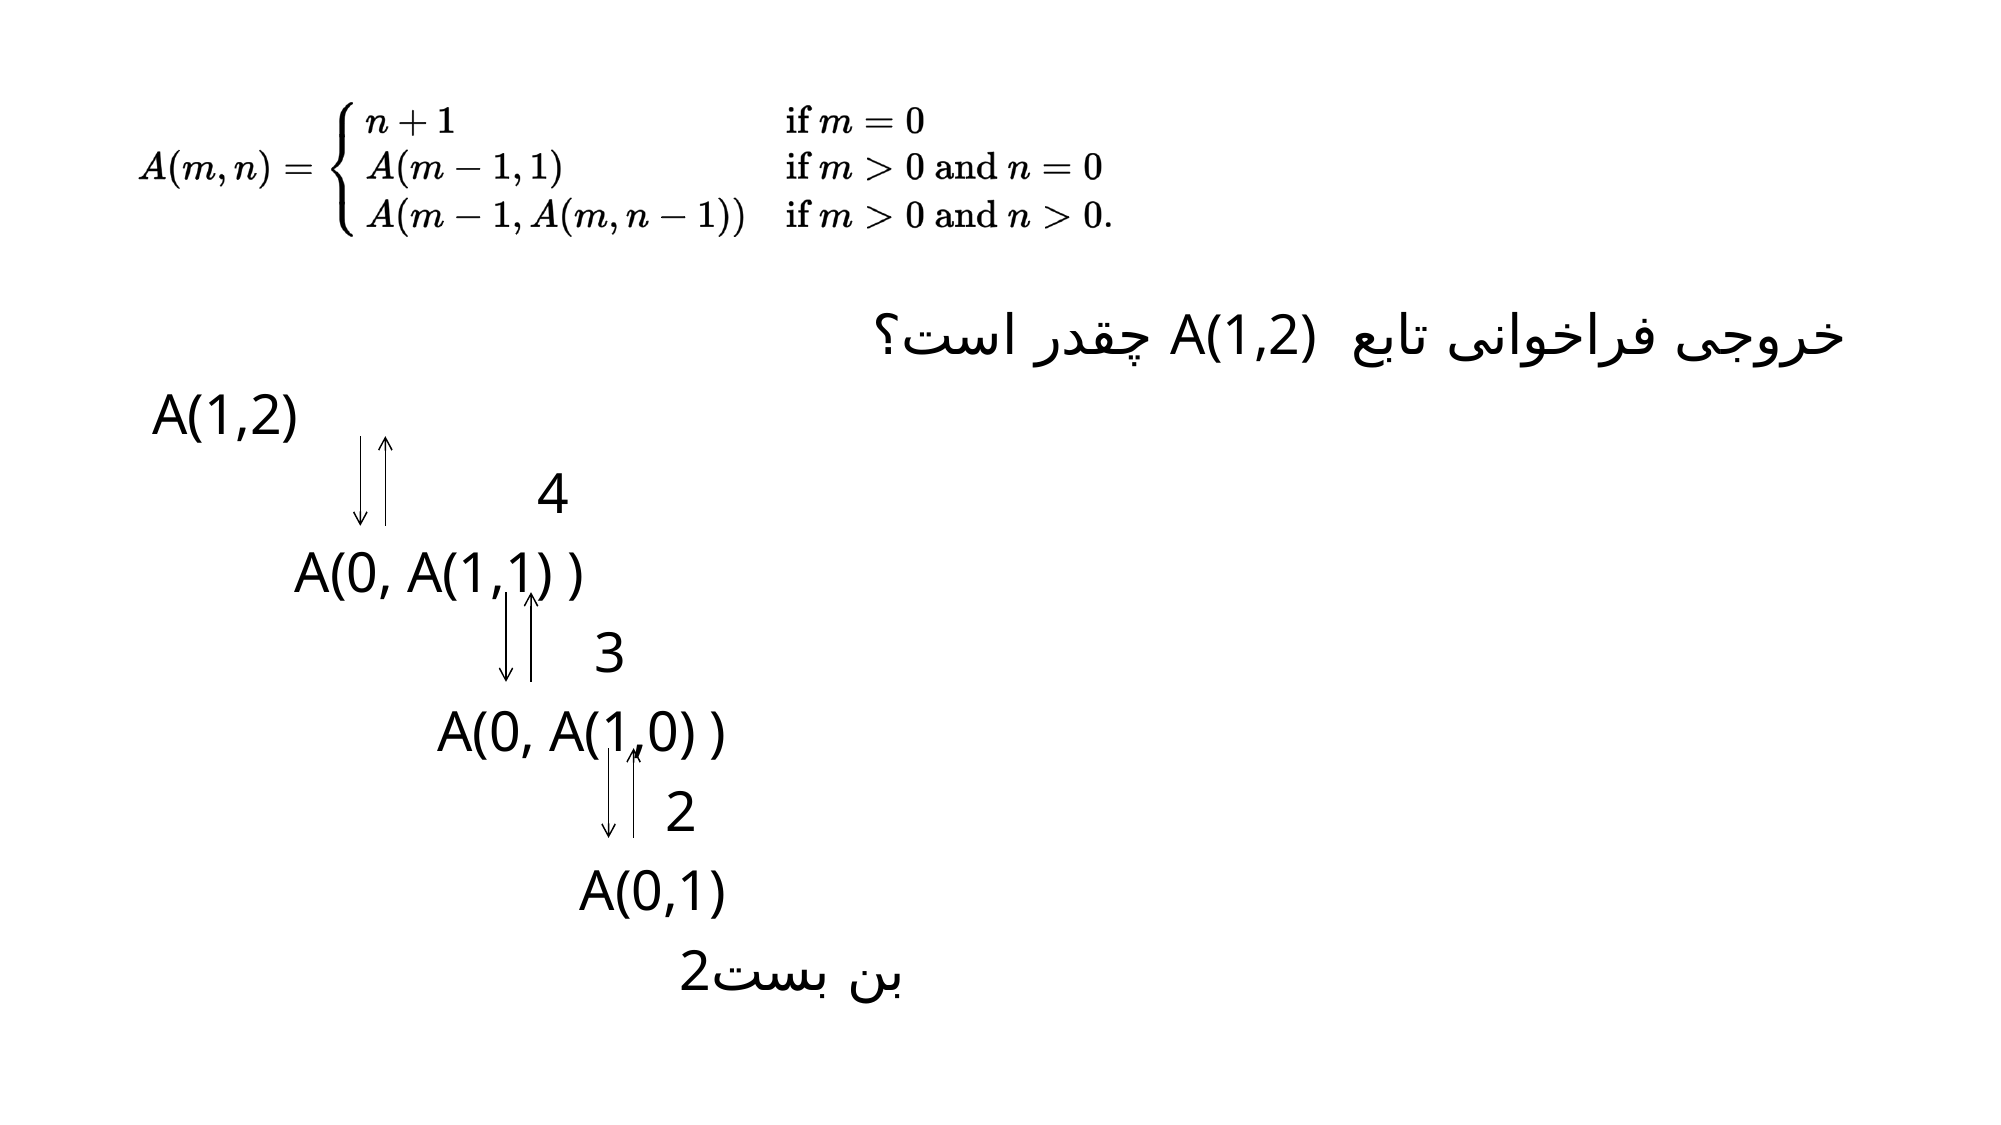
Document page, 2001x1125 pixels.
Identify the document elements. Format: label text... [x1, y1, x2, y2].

list خروجی فراخوانی تابع A(1,2) چقدر است؟ A(1,2) 4 A(0, A(1,1) ) 3 A(0, A(1,0) ) 2 A(0,1) 2بن بست [137, 299, 1863, 1014]
picture [137, 95, 1120, 242]
